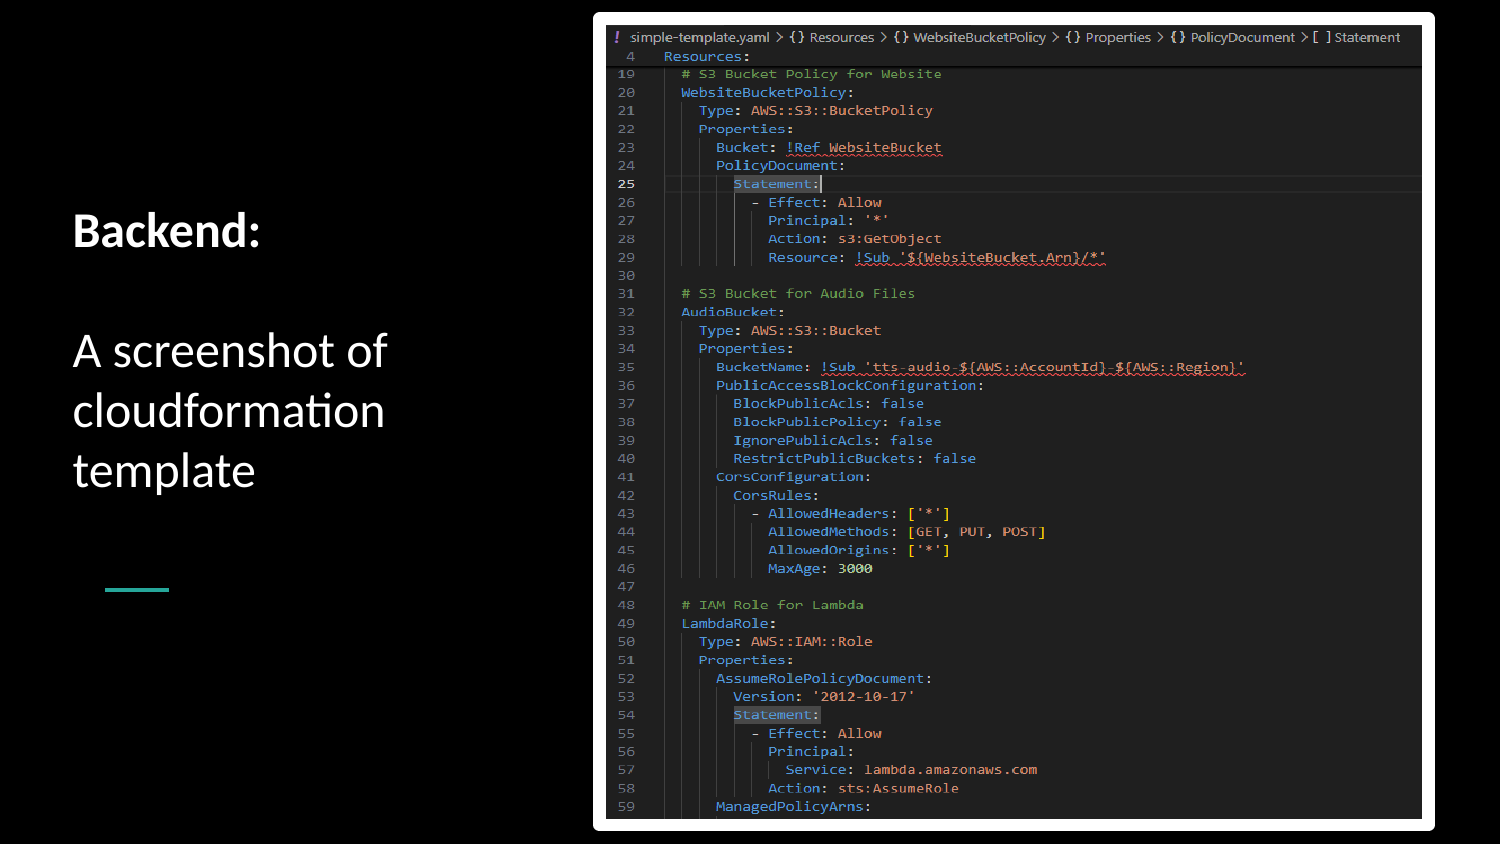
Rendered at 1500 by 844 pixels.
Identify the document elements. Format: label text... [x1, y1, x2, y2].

picture [605, 24, 1423, 819]
text_box Backend: A screenshot of cloudformation template [57, 182, 529, 662]
text_box [40, 150, 252, 370]
